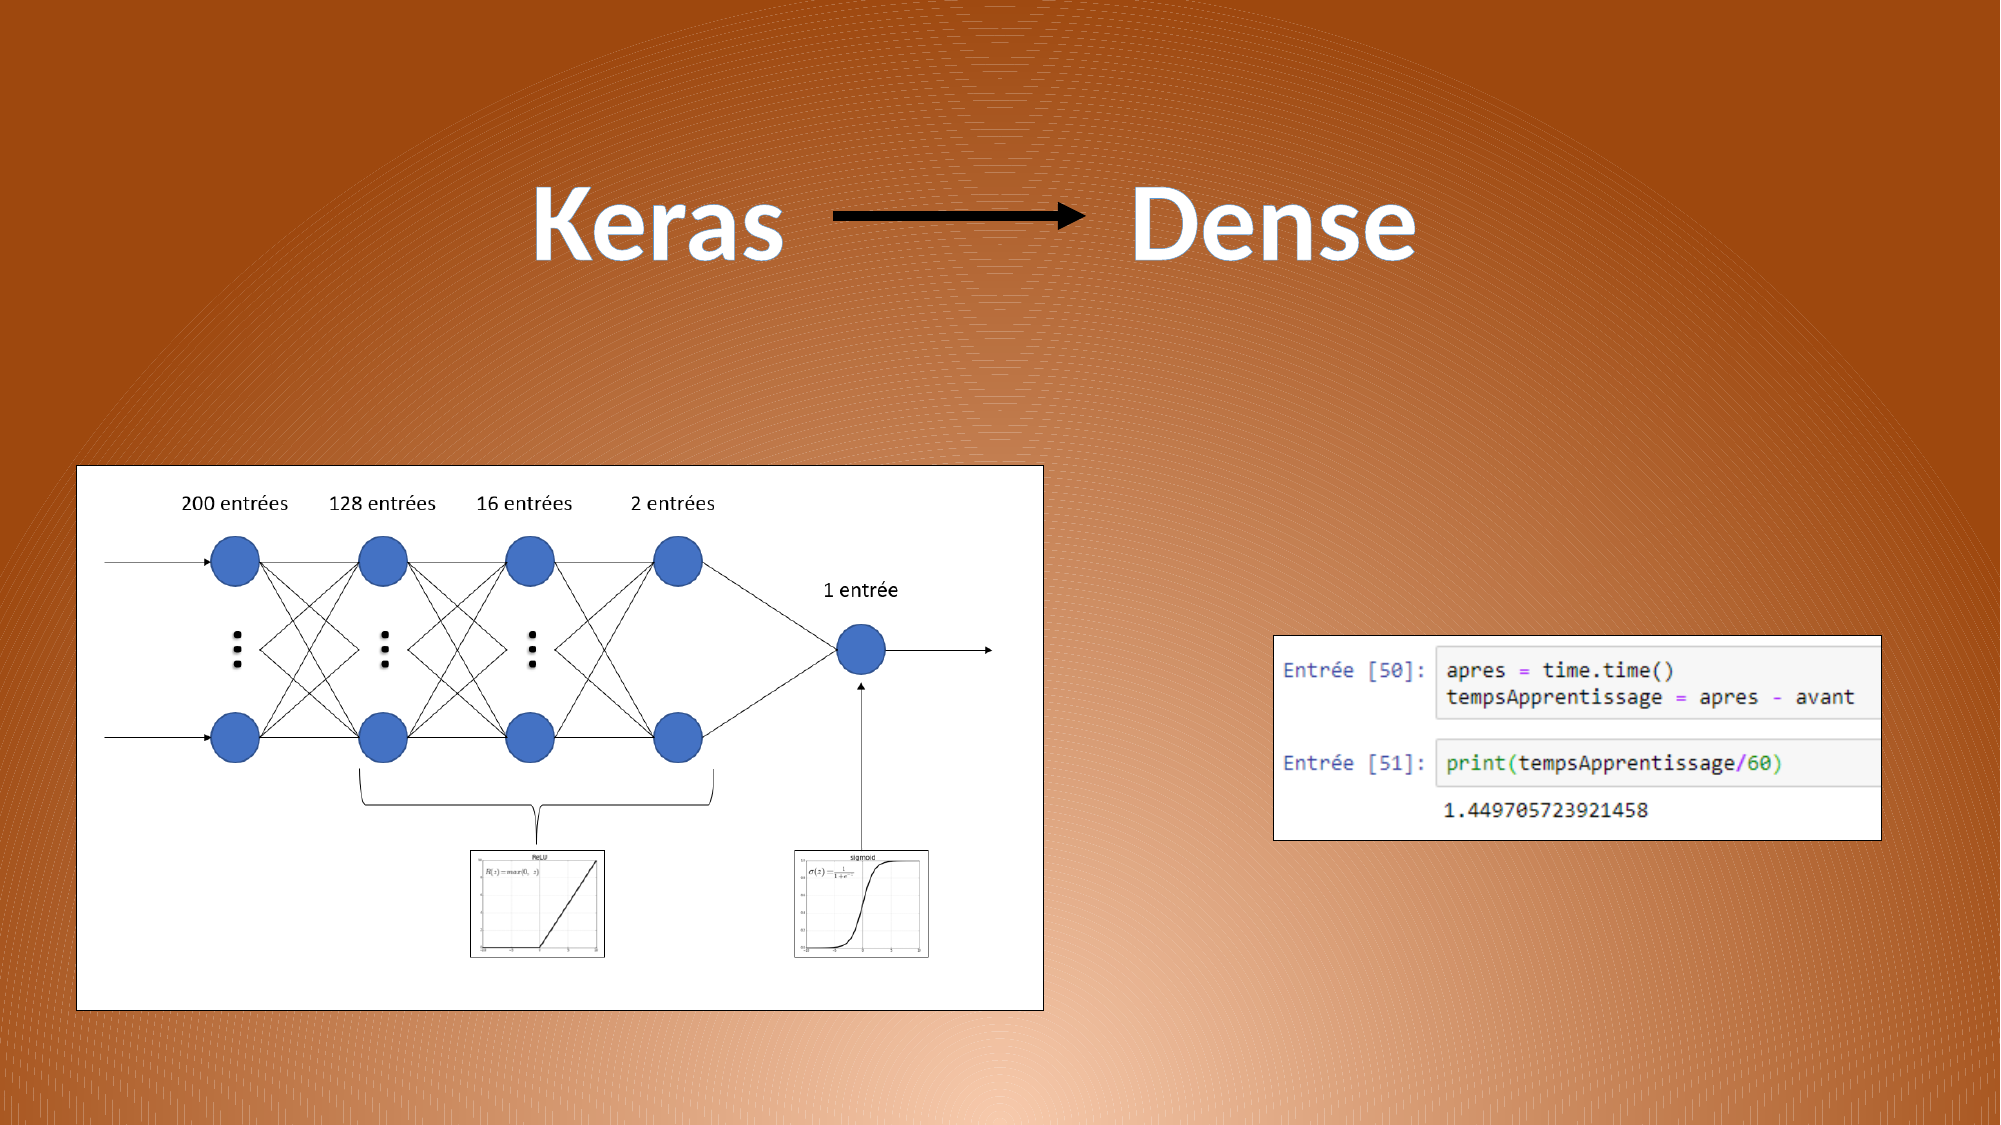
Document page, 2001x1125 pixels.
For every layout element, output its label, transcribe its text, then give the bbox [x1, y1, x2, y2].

text_box Keras [516, 140, 801, 291]
text_box Dense [1113, 140, 1434, 291]
picture [76, 464, 1044, 1011]
picture [1273, 635, 1882, 841]
